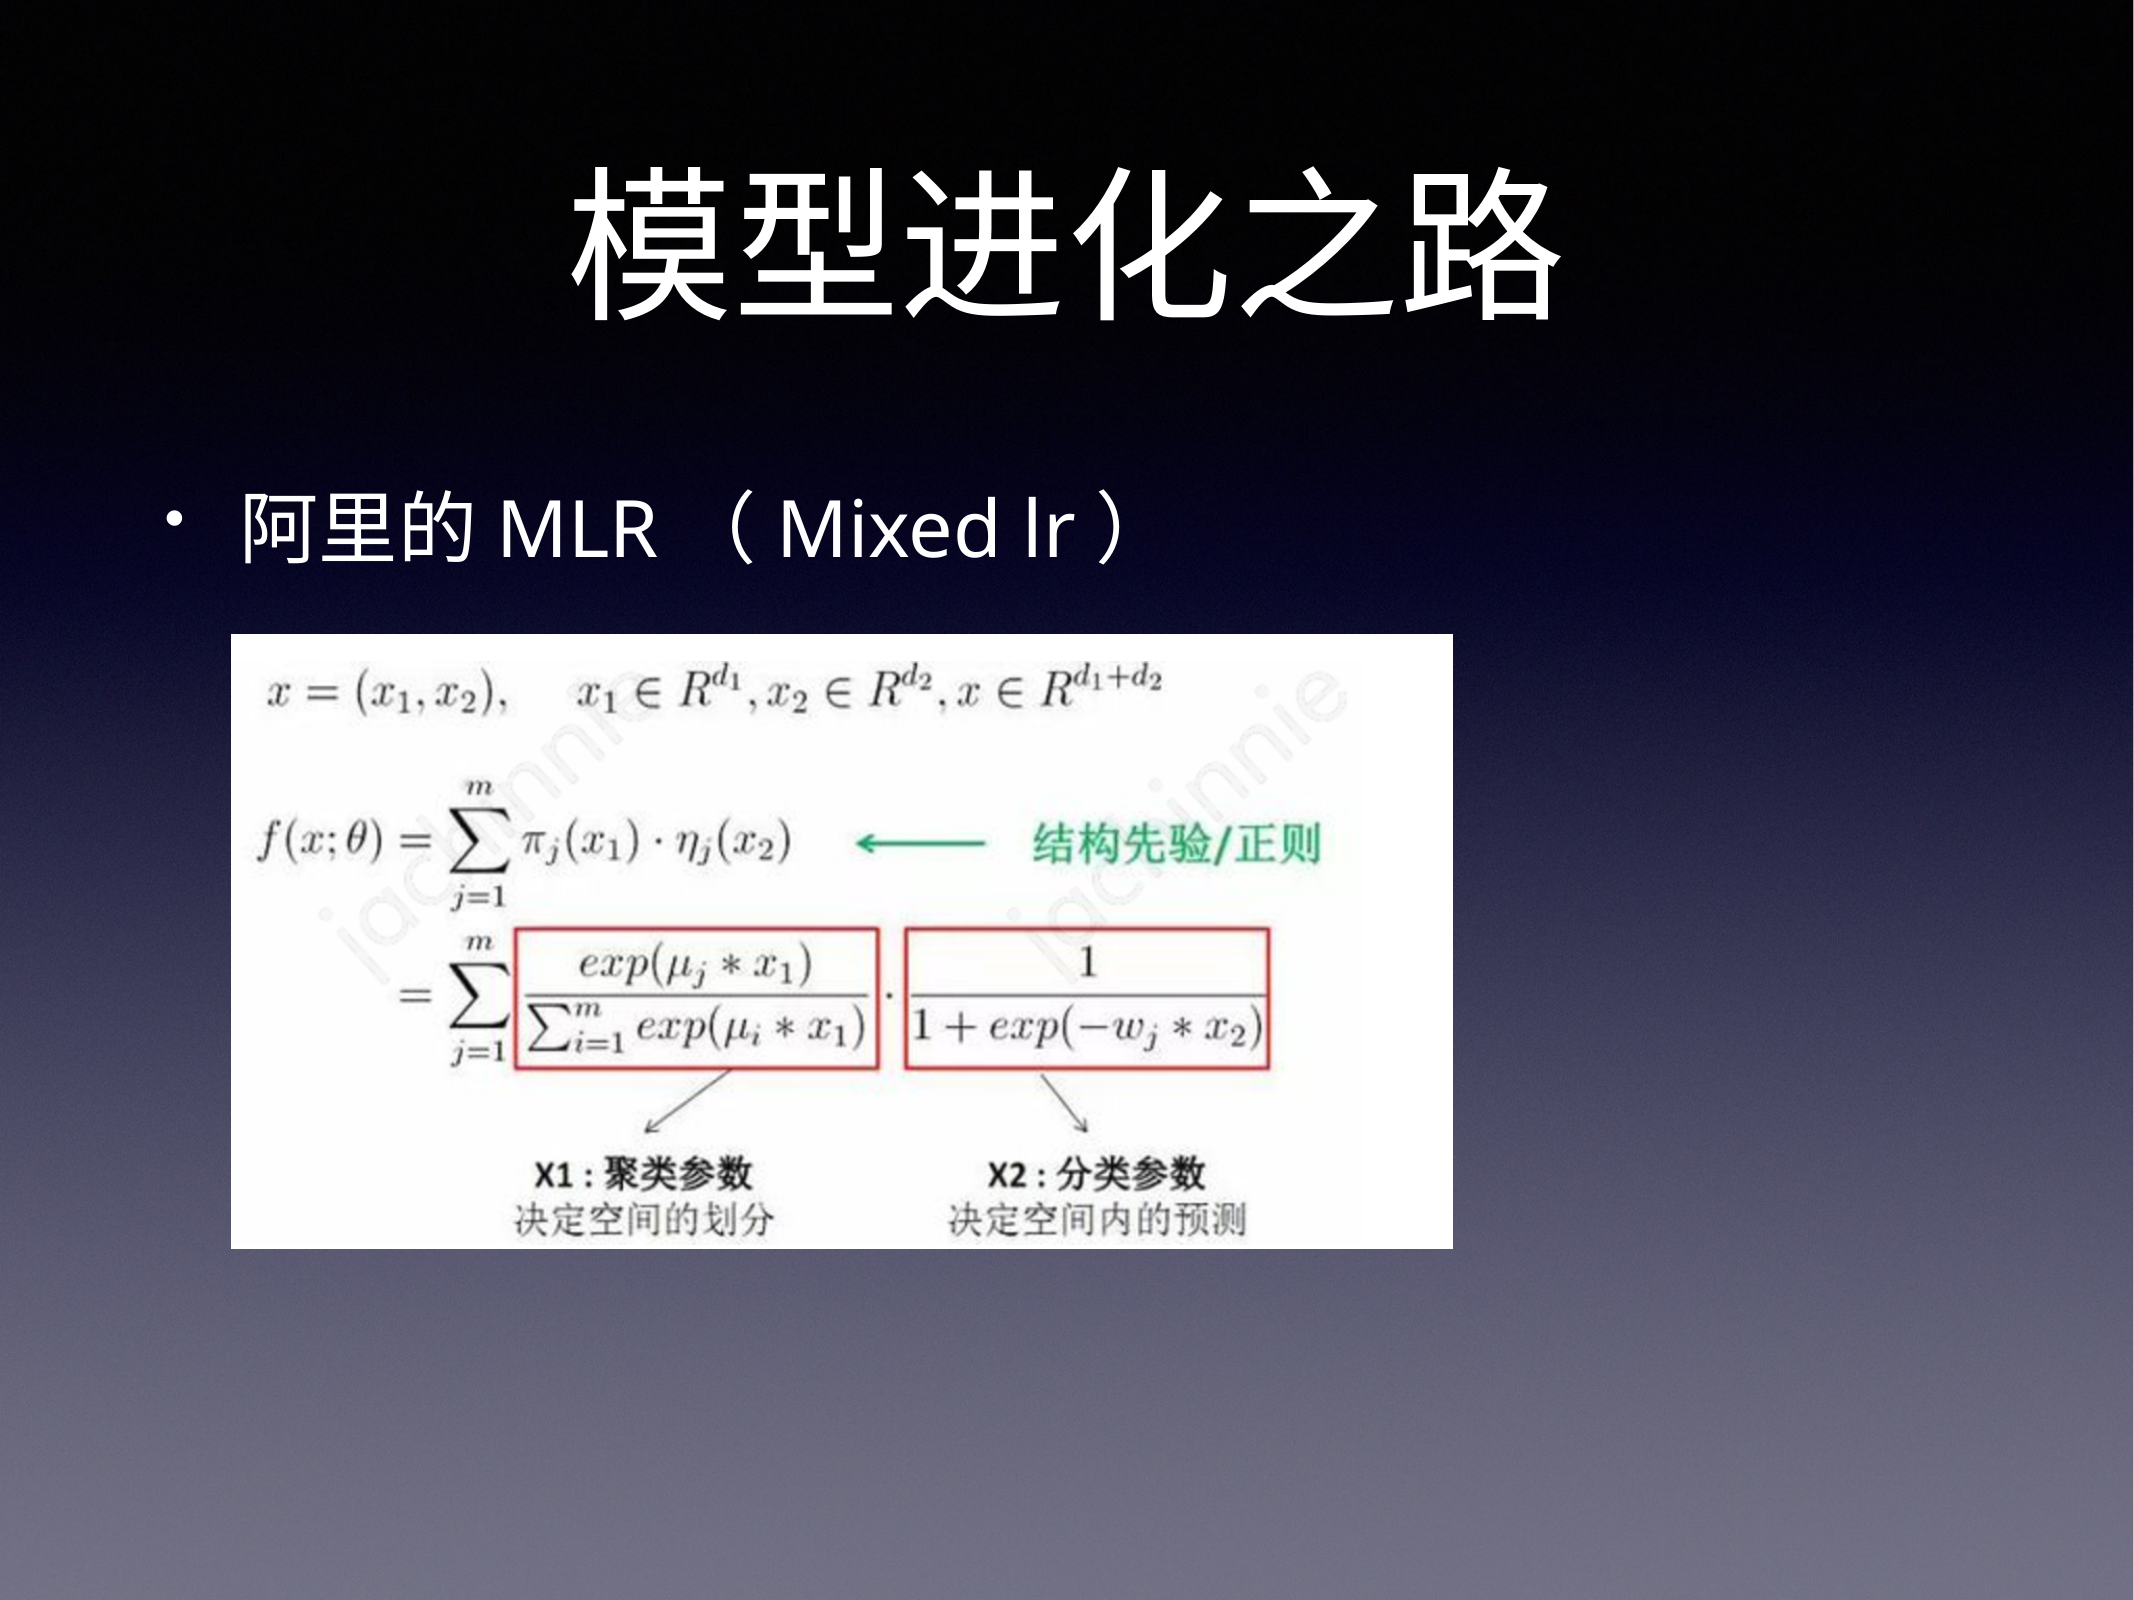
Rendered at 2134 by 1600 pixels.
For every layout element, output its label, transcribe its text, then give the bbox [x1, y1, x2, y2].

picture [0, 0, 2134, 1600]
list 阿里的MLR（Mixed lr） [155, 9, 1978, 1042]
